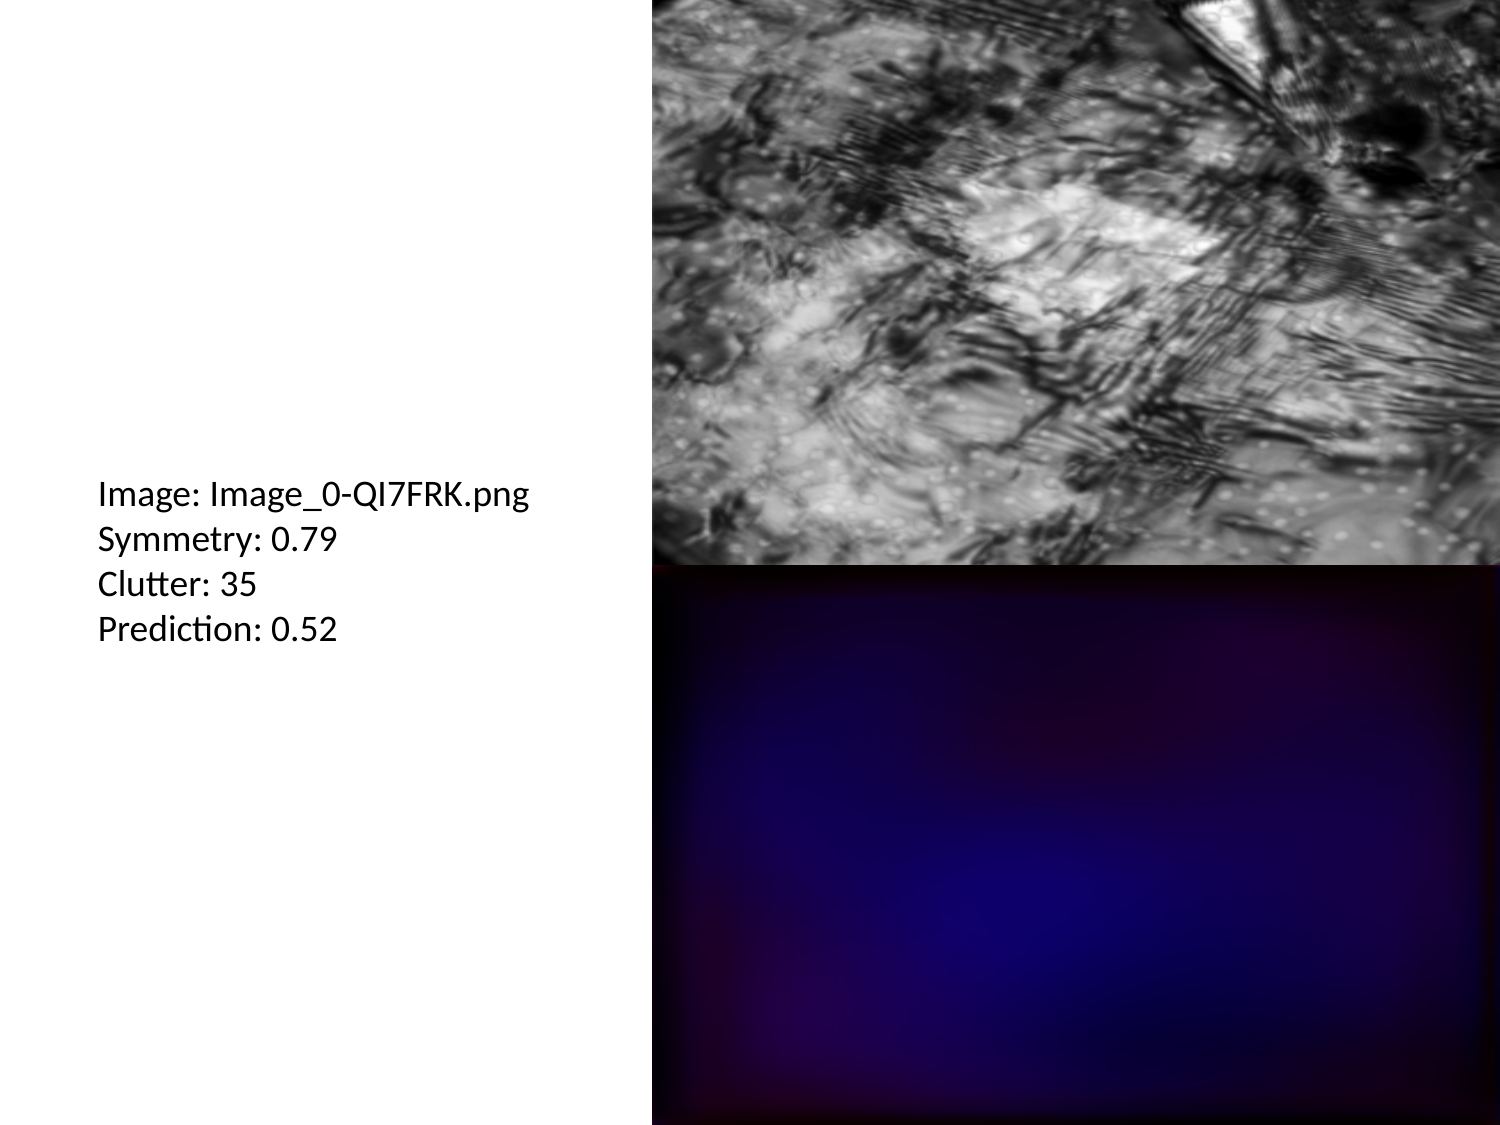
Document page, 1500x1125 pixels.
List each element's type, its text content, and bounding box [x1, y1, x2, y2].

picture [652, 0, 1500, 1125]
text_box Image: Image_0-QI7FRK.png Symmetry: 0.79 Clutter: 35 Prediction: 0.52 [83, 461, 546, 657]
